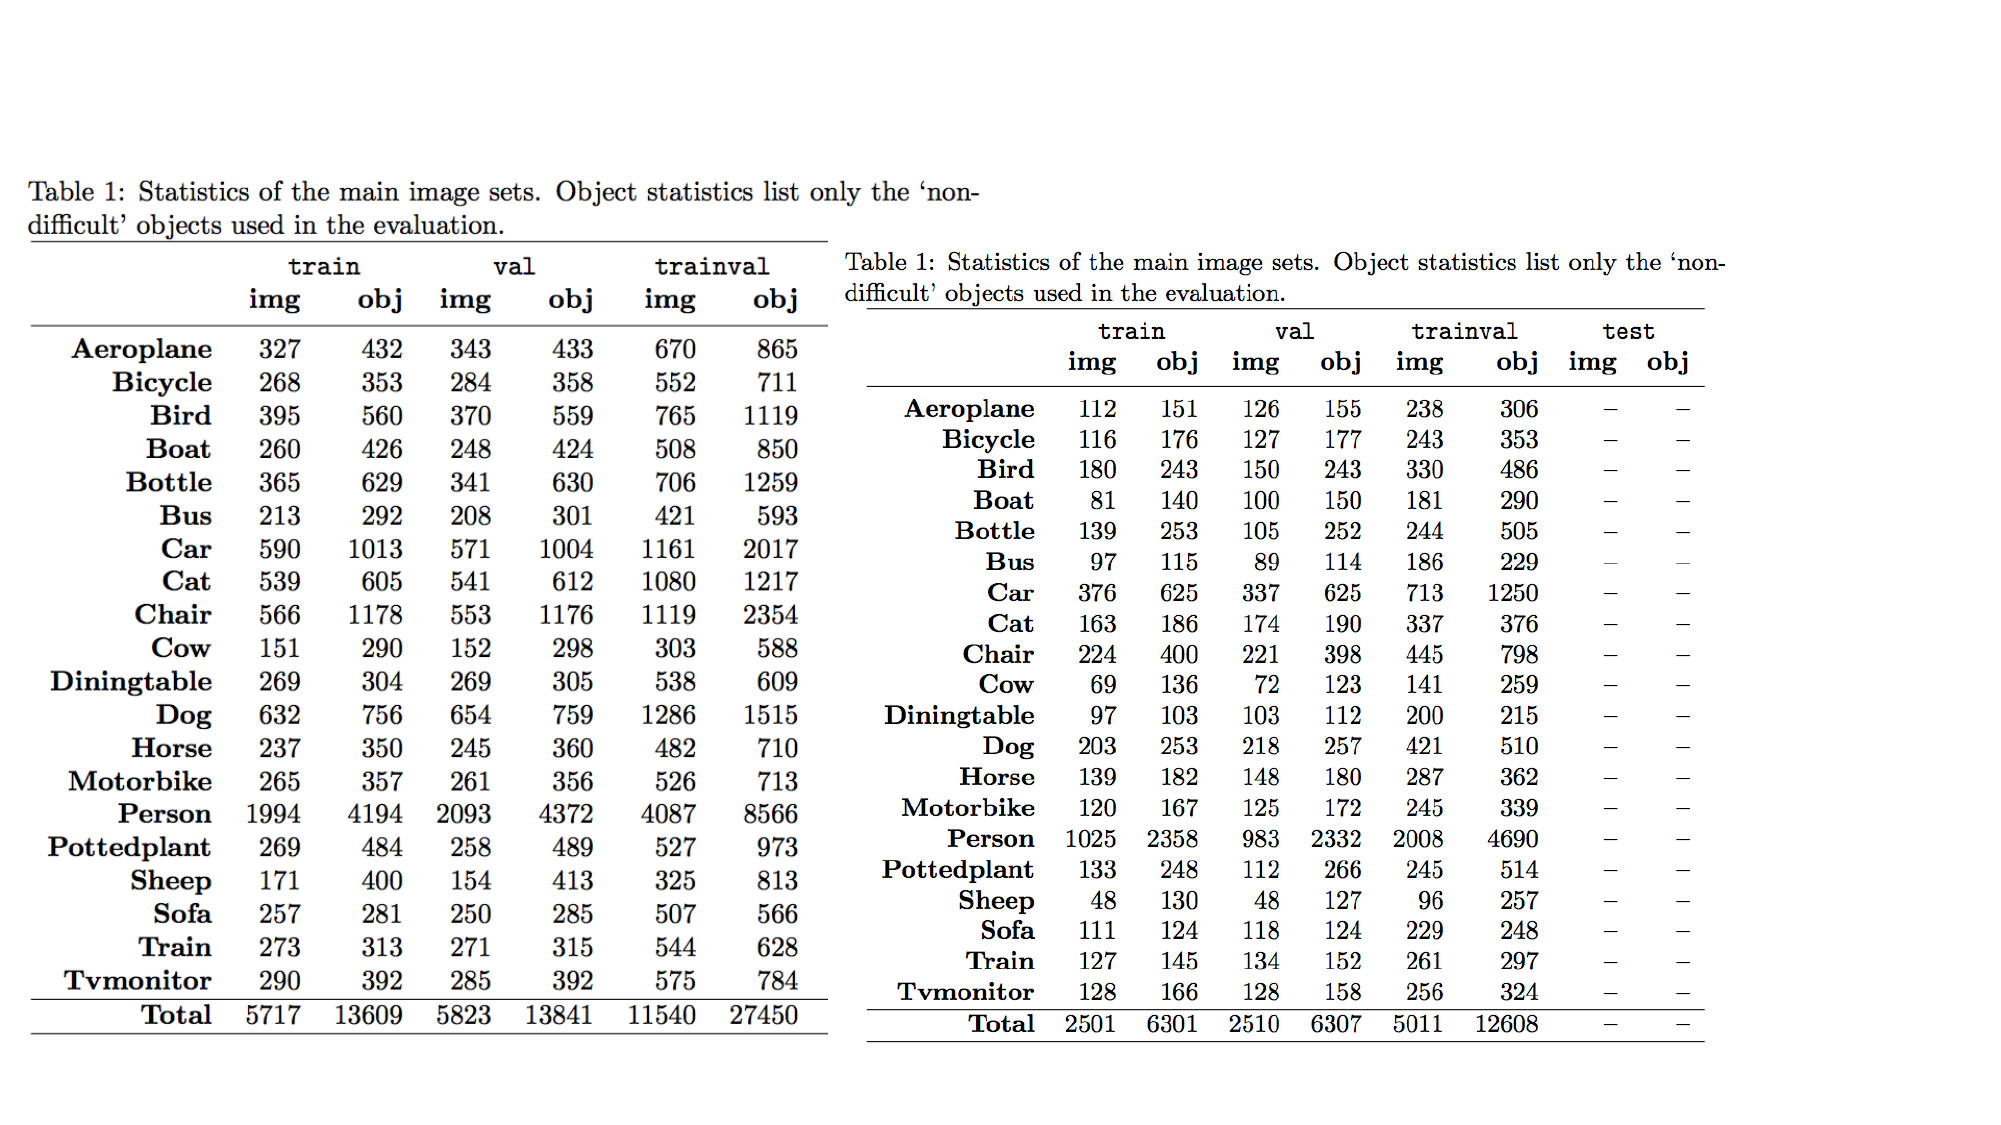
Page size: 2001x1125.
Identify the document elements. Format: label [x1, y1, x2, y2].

picture [0, 162, 1751, 1050]
